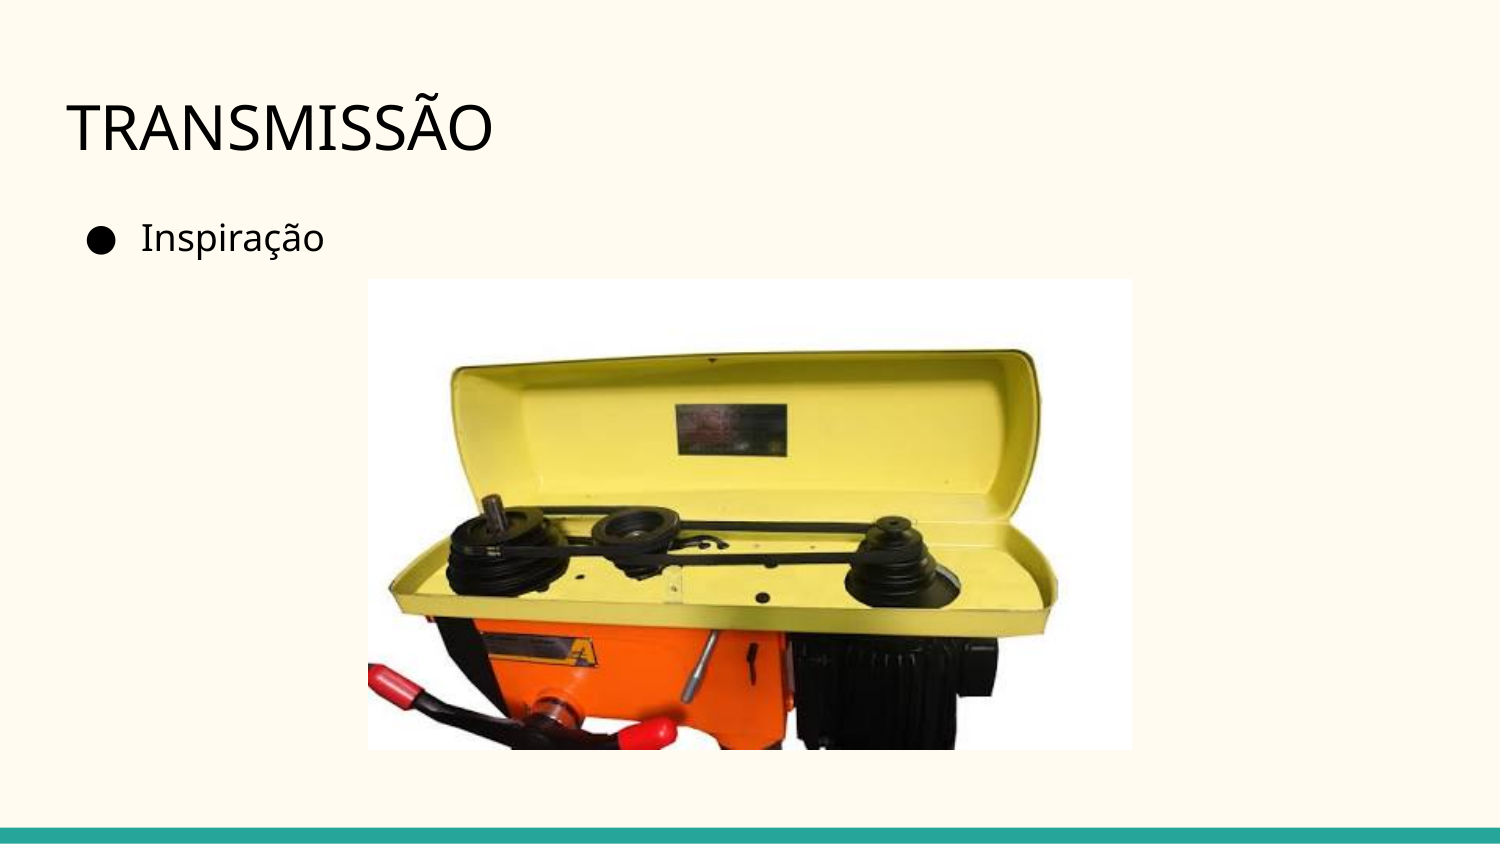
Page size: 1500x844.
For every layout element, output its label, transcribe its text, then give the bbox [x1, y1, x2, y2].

list Inspiração [51, 192, 1449, 750]
picture [368, 278, 1132, 750]
title TRANSMISSÃO [51, 72, 1449, 174]
